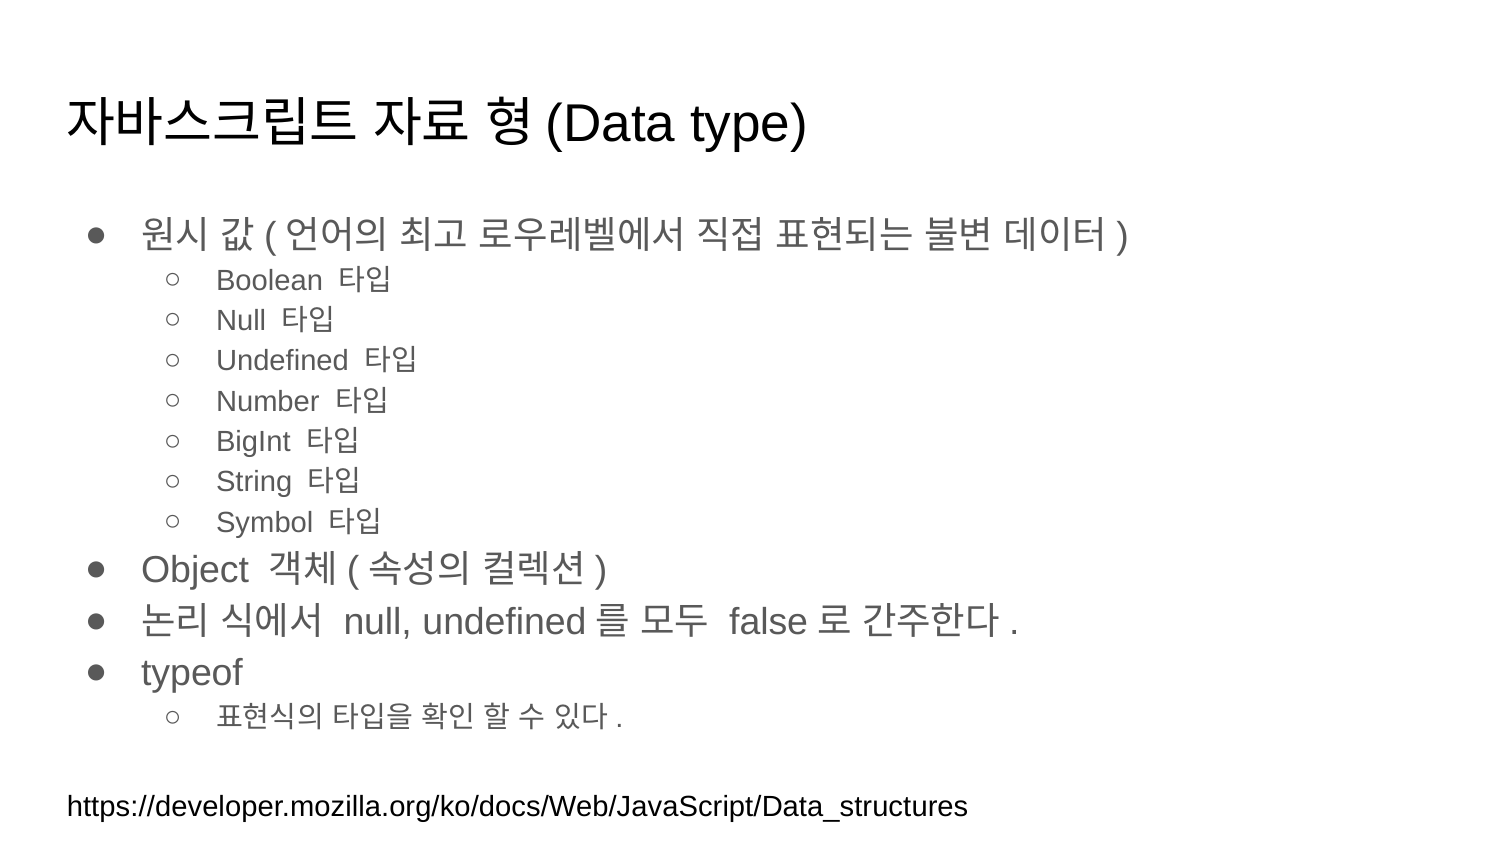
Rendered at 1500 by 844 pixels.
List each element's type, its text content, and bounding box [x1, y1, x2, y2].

text_box https://developer.mozilla.org/ko/docs/Web/JavaScript/Data_structures [51, 779, 1105, 830]
title 자바스크립트 자료 형(Data type) [51, 72, 1449, 167]
list 원시 값(언어의 최고 로우레벨에서 직접 표현되는 불변 데이터) Boolean 타입 Null 타입 Undefined 타입 Number 타입 BigInt 타입 String 타입 Symbol 타입 Object 객체(속성의 컬렉션) 논리 식에서 null, undefined를 모두 false로 간주한다. typeof 표현식의 타입을 확인 할 수 있다. [51, 189, 1449, 750]
